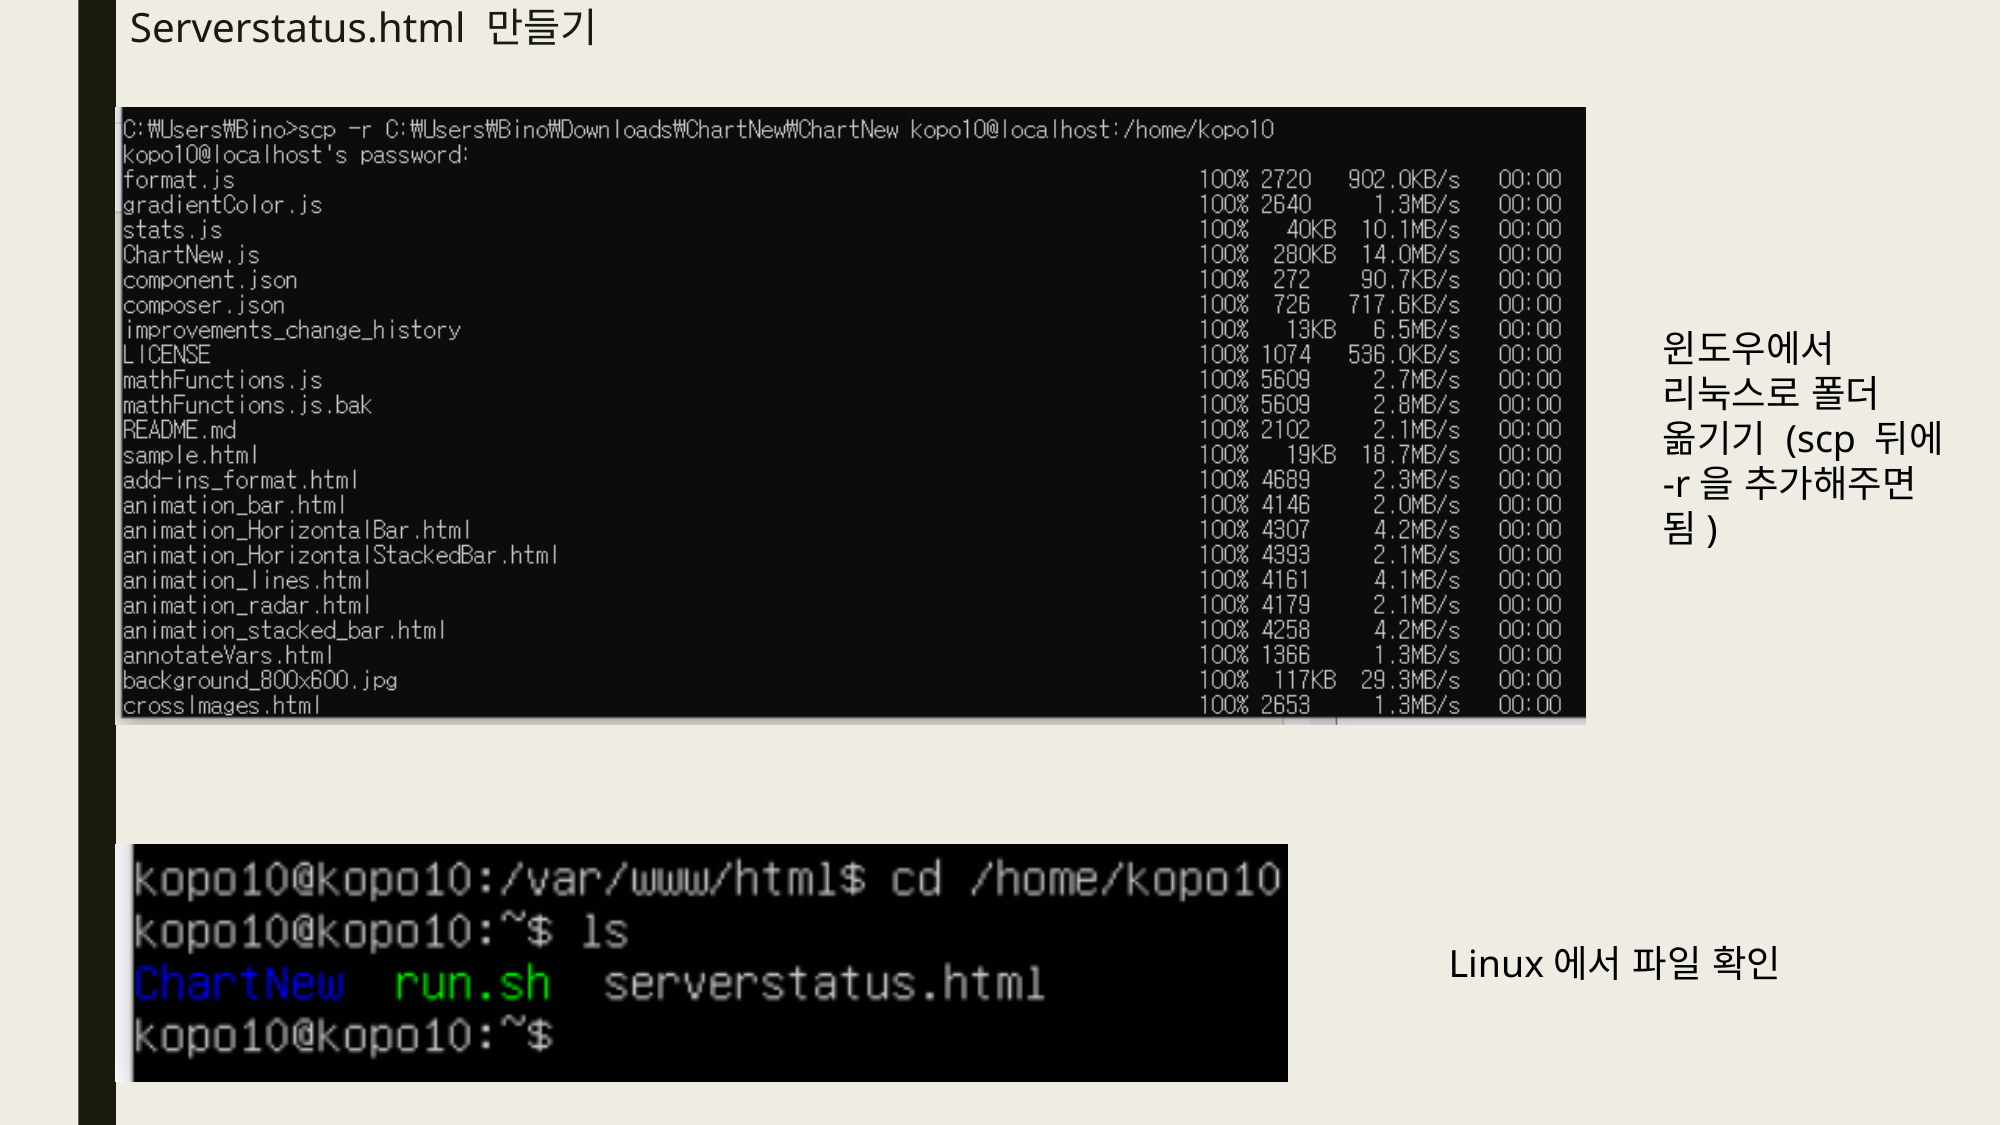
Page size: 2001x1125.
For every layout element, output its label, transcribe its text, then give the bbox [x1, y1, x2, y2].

text_box 윈도우에서 리눅스로 폴더 옮기기 (scp 뒤에 -r을 추가해주면 됨) [1648, 317, 1980, 558]
text_box Linux에서 파일 확인 [1433, 932, 1825, 993]
title Serverstatus.html 만들기 [115, 0, 1691, 59]
picture [115, 107, 1586, 725]
picture [115, 844, 1288, 1082]
